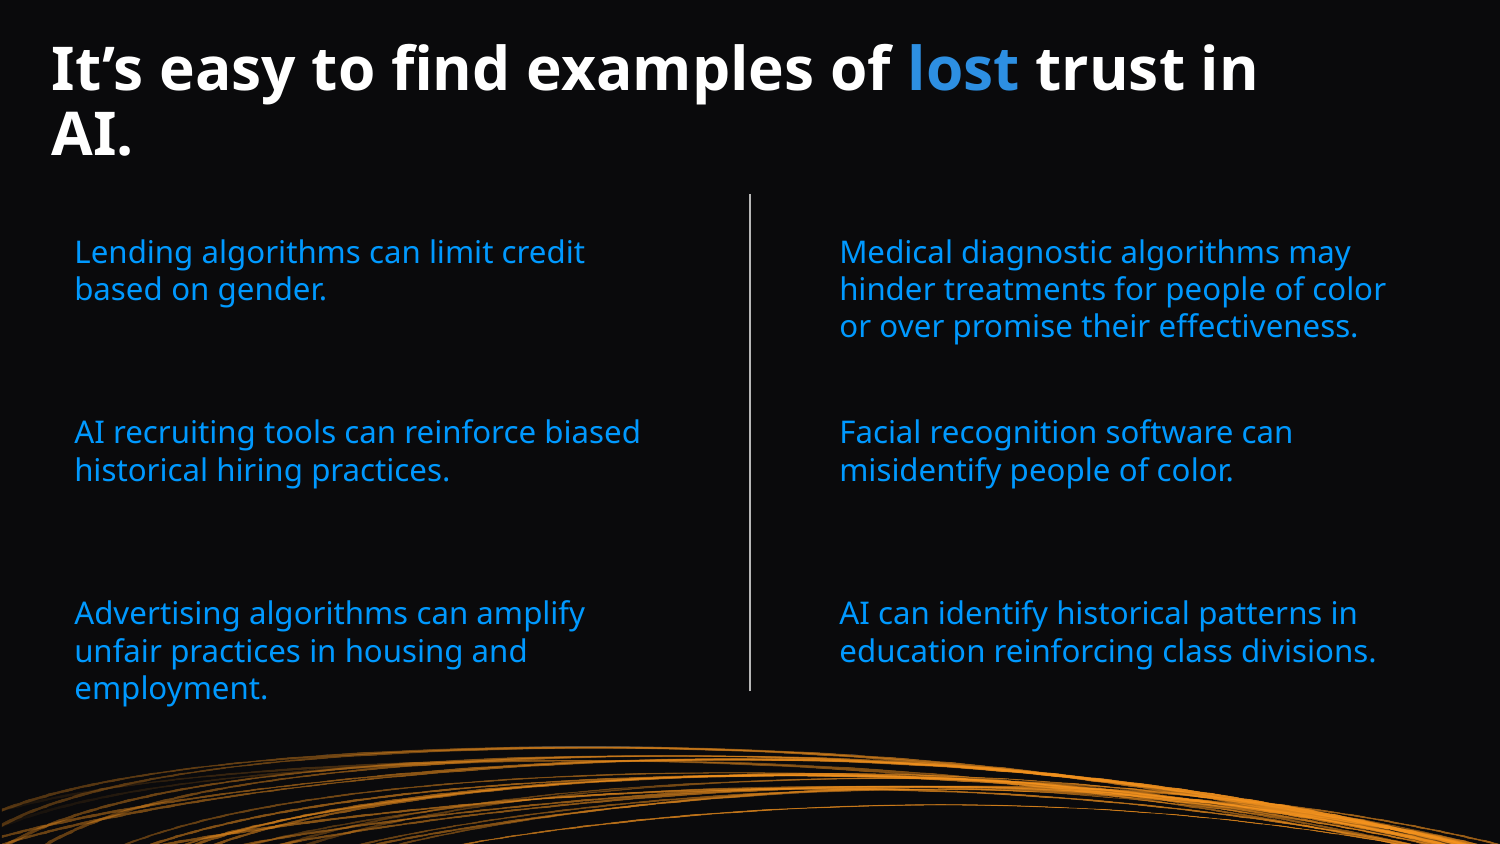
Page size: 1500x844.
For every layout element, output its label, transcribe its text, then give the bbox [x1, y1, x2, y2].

text_box Advertising algorithms can amplify unfair practices in housing and employment. [59, 578, 677, 675]
text_box AI can identify historical patterns in education reinforcing class divisions. [824, 578, 1442, 675]
text_box Facial recognition software can misidentify people of color. [824, 397, 1442, 494]
text_box AI recruiting tools can reinforce biased historical hiring practices. [59, 397, 677, 494]
text_box Lending algorithms can limit credit based on gender. [59, 216, 677, 313]
text_box Medical diagnostic algorithms may hinder treatments for people of color or over promise their effectiveness. [824, 216, 1442, 313]
title It’s easy to find examples of lost trust in AI. [40, 54, 1324, 152]
picture [1, 746, 1500, 844]
